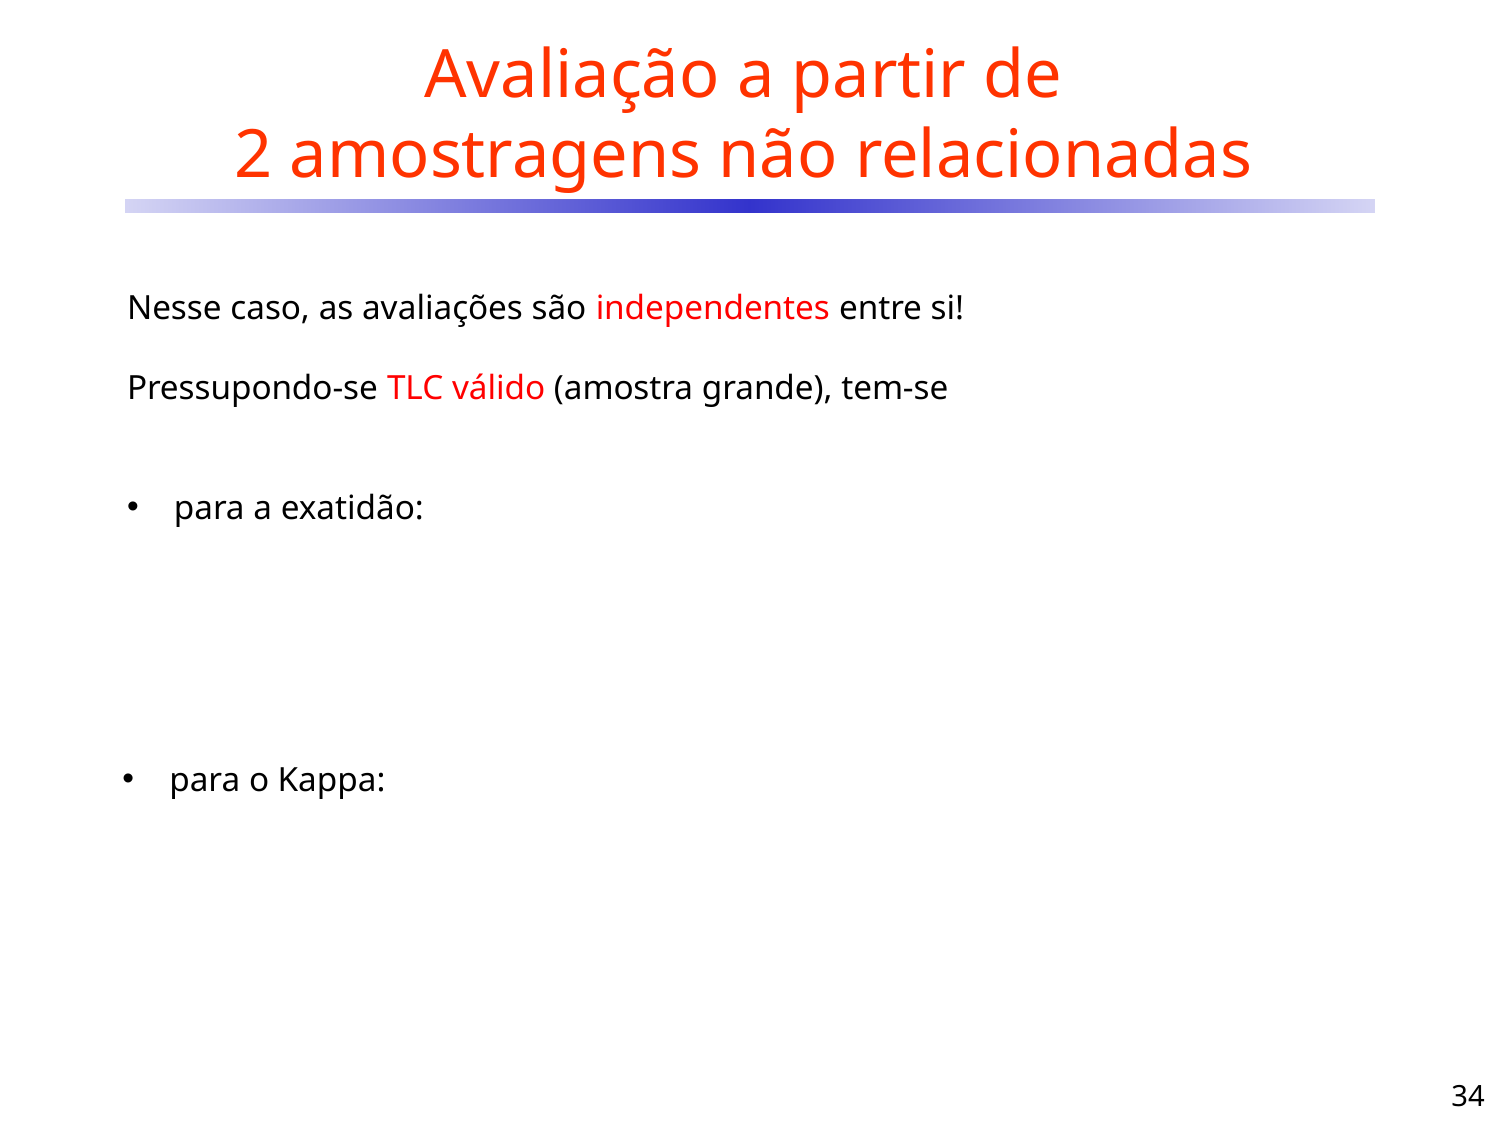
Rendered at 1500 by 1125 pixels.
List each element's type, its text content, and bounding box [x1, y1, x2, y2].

slide_number 34 [1187, 1049, 1500, 1125]
table_cell D [564, 200, 568, 212]
title Avaliação a partir de 2 amostragens não relacionadas [49, 54, 1438, 168]
